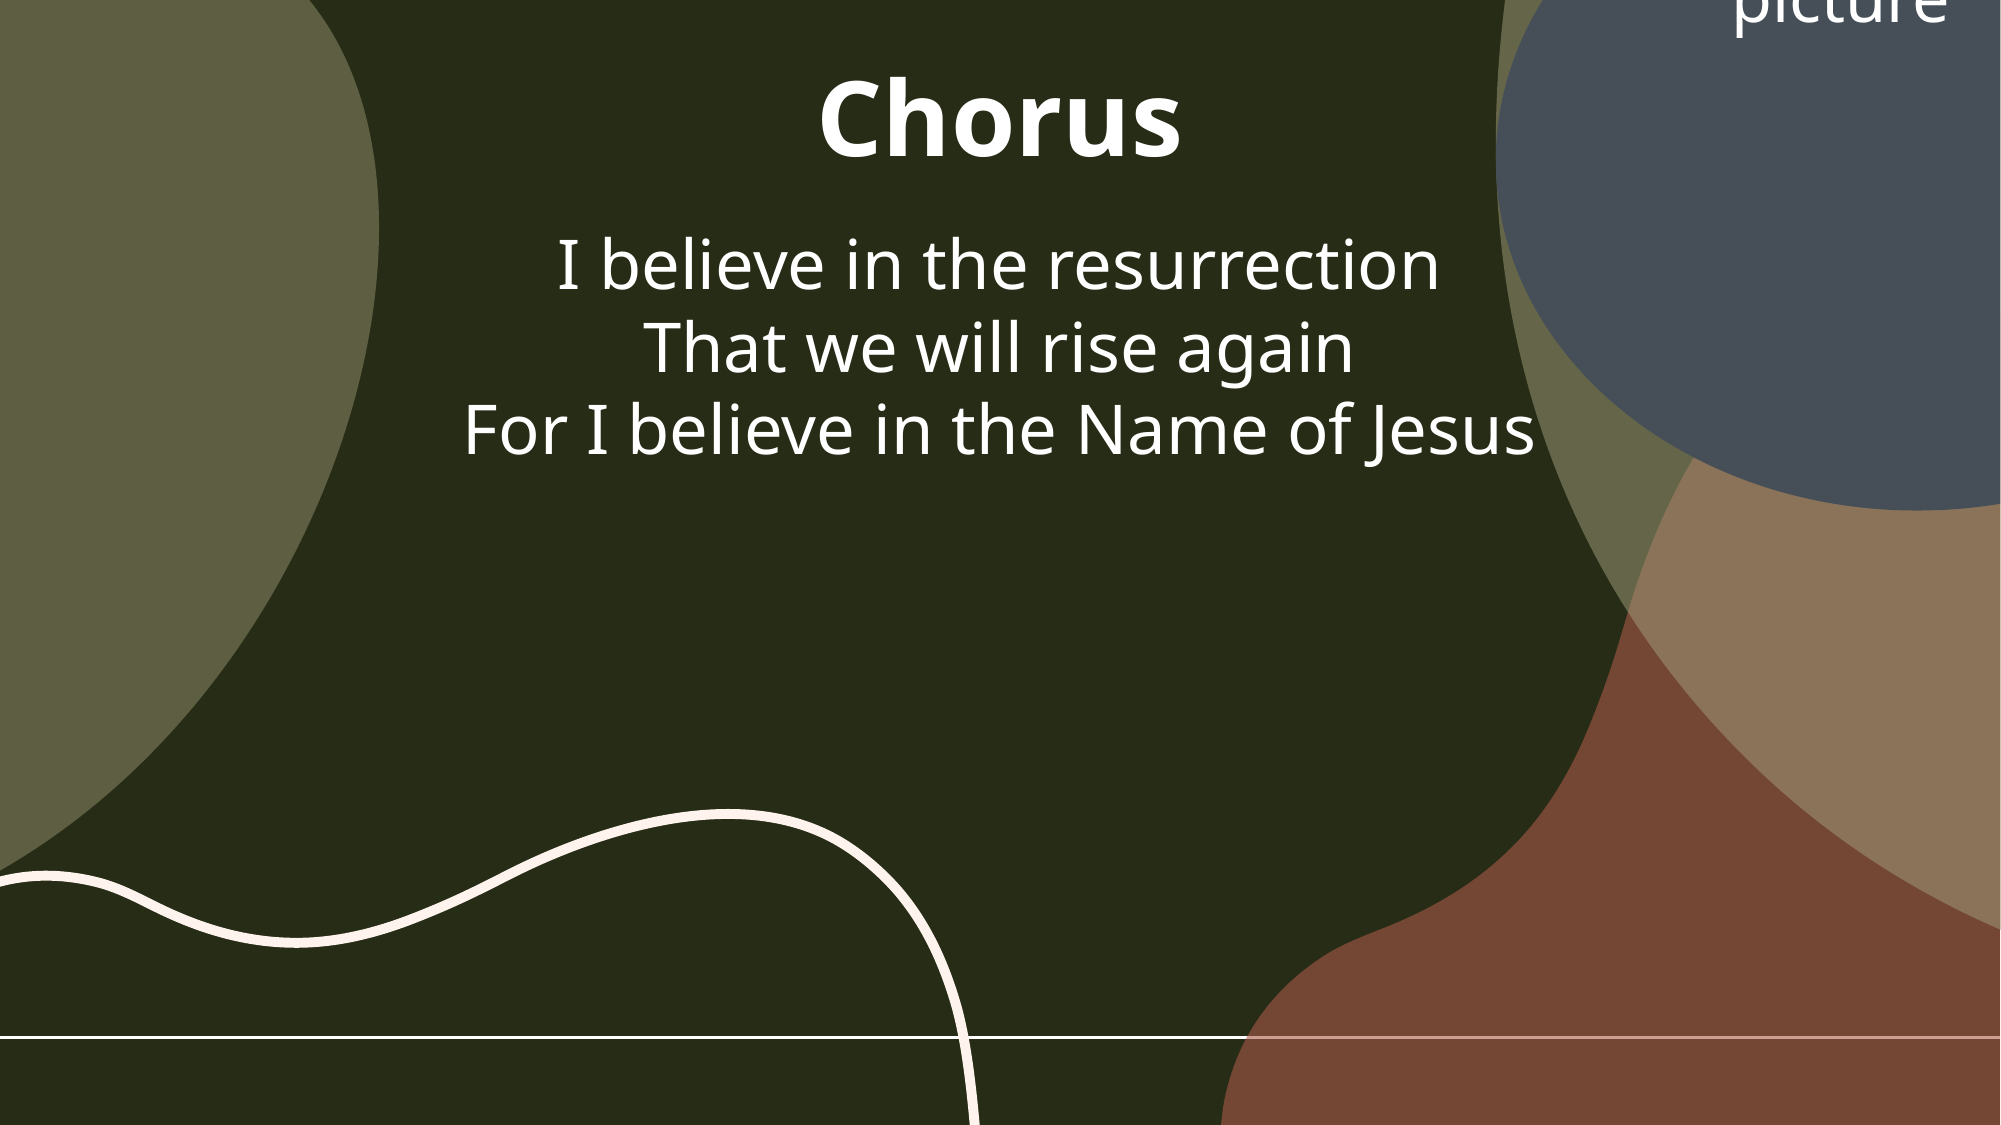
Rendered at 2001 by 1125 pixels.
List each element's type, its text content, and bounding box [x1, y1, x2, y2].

text_box I believe in the resurrection That we will rise again For I believe in the Name of Jesus [99, 213, 1900, 559]
text_box Chorus [99, 44, 1900, 185]
